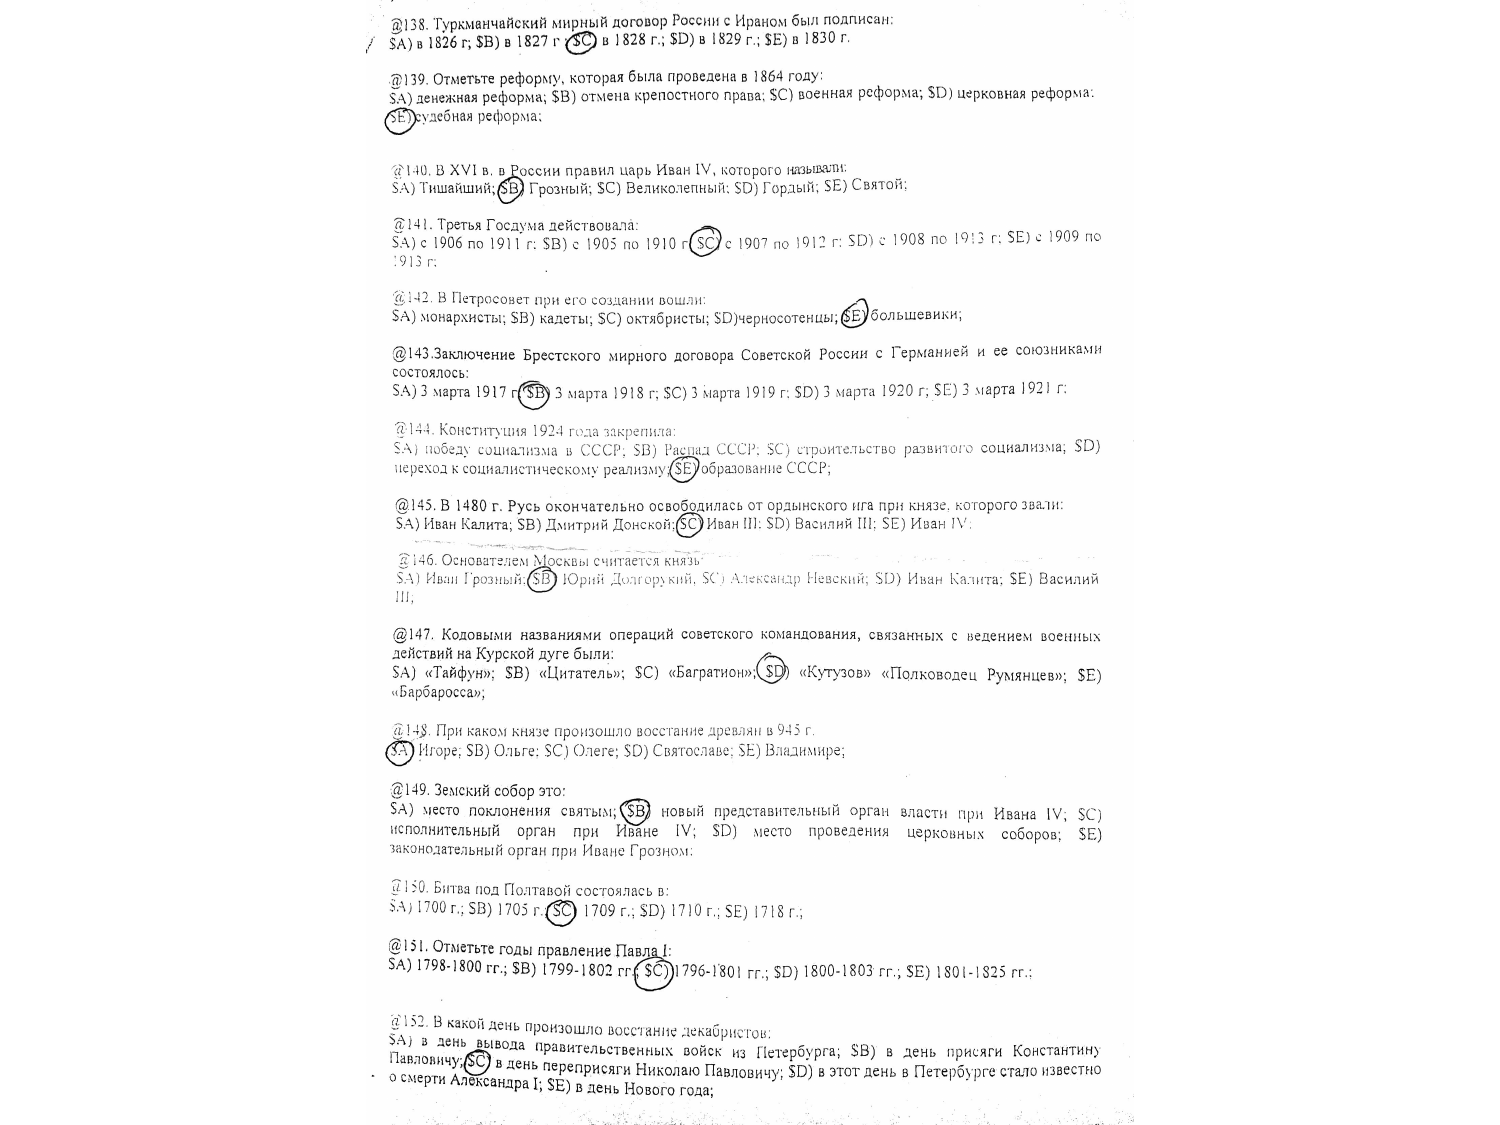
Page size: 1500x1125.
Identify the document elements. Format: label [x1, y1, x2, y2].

picture [366, 0, 1134, 1125]
